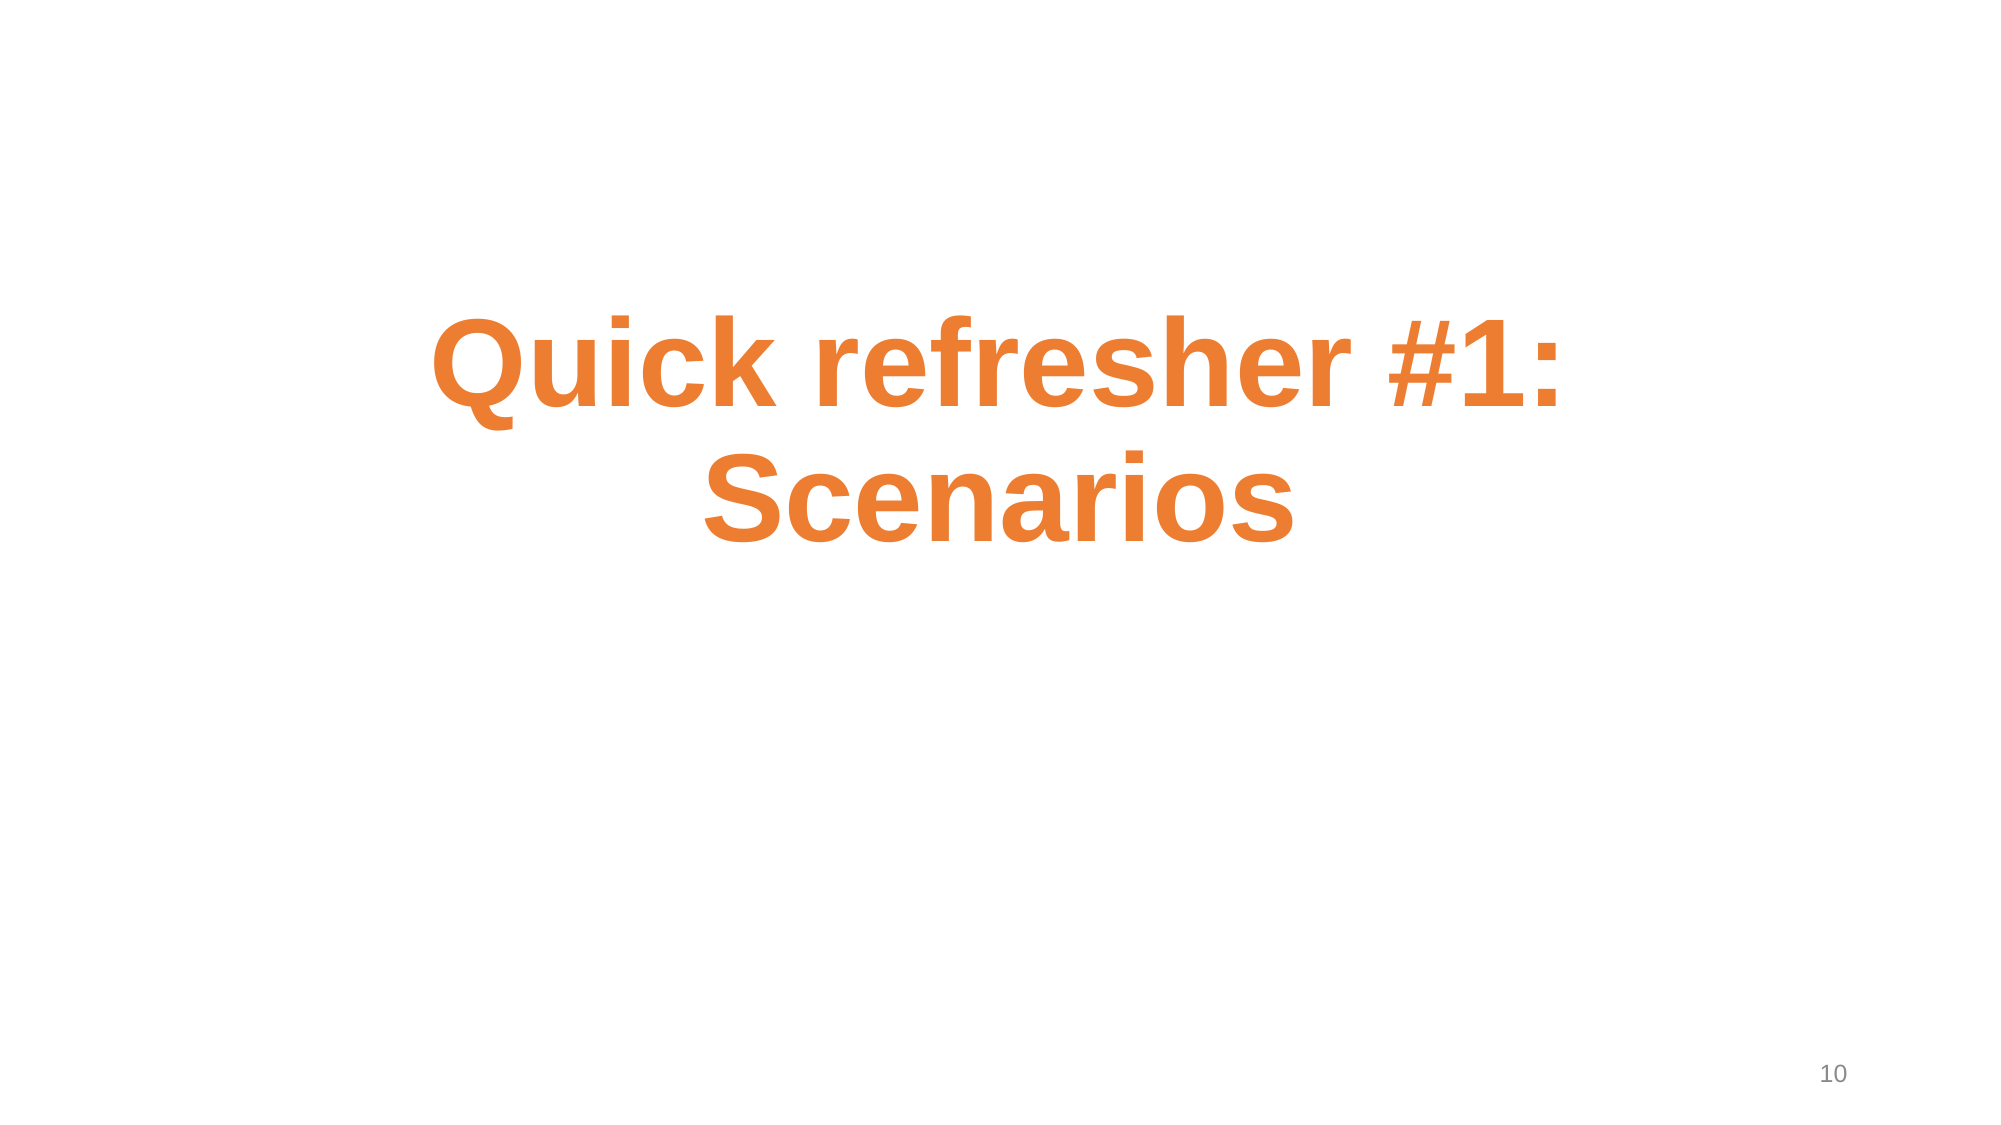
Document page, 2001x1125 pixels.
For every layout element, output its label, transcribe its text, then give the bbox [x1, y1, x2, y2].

title Quick refresher #1: Scenarios [249, 184, 1750, 576]
slide_number 10 [1412, 1042, 1863, 1103]
